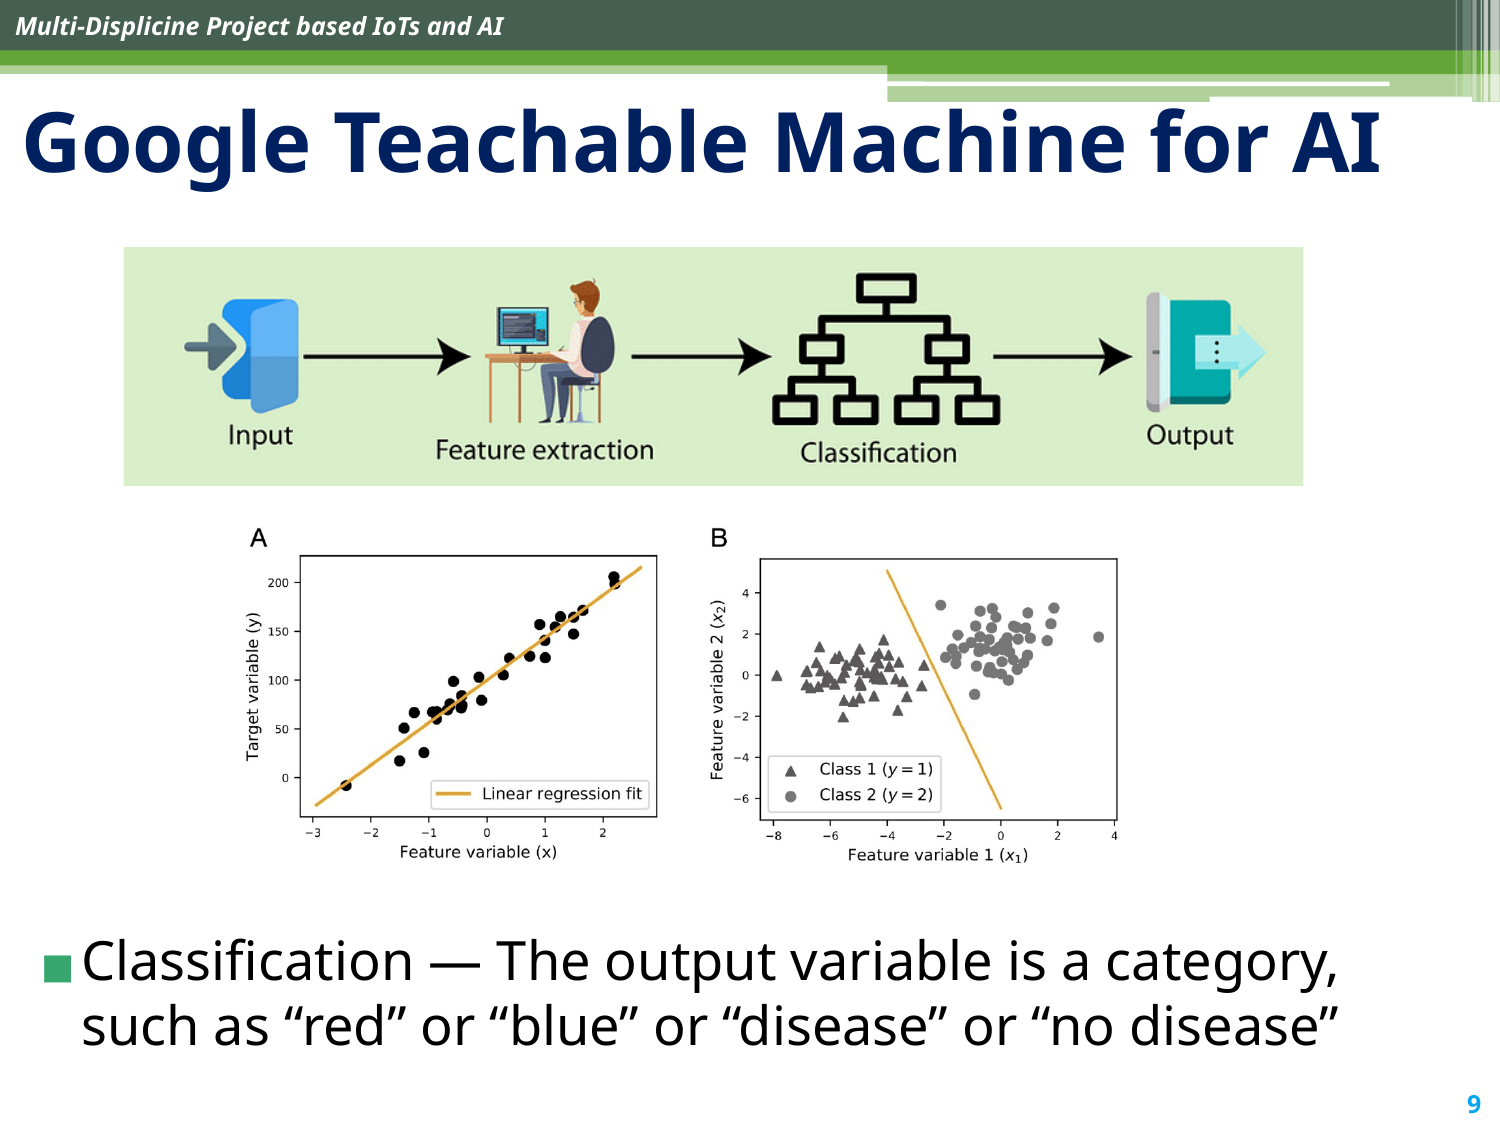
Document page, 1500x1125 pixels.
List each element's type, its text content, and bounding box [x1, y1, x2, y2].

title Google Teachable Machine for AI [6, 77, 1485, 201]
picture [241, 514, 1164, 863]
picture [123, 247, 1304, 486]
list Classification — The output variable is a category, such as “red” or “blue” or “disease” or “no disease” [6, 918, 1485, 1103]
